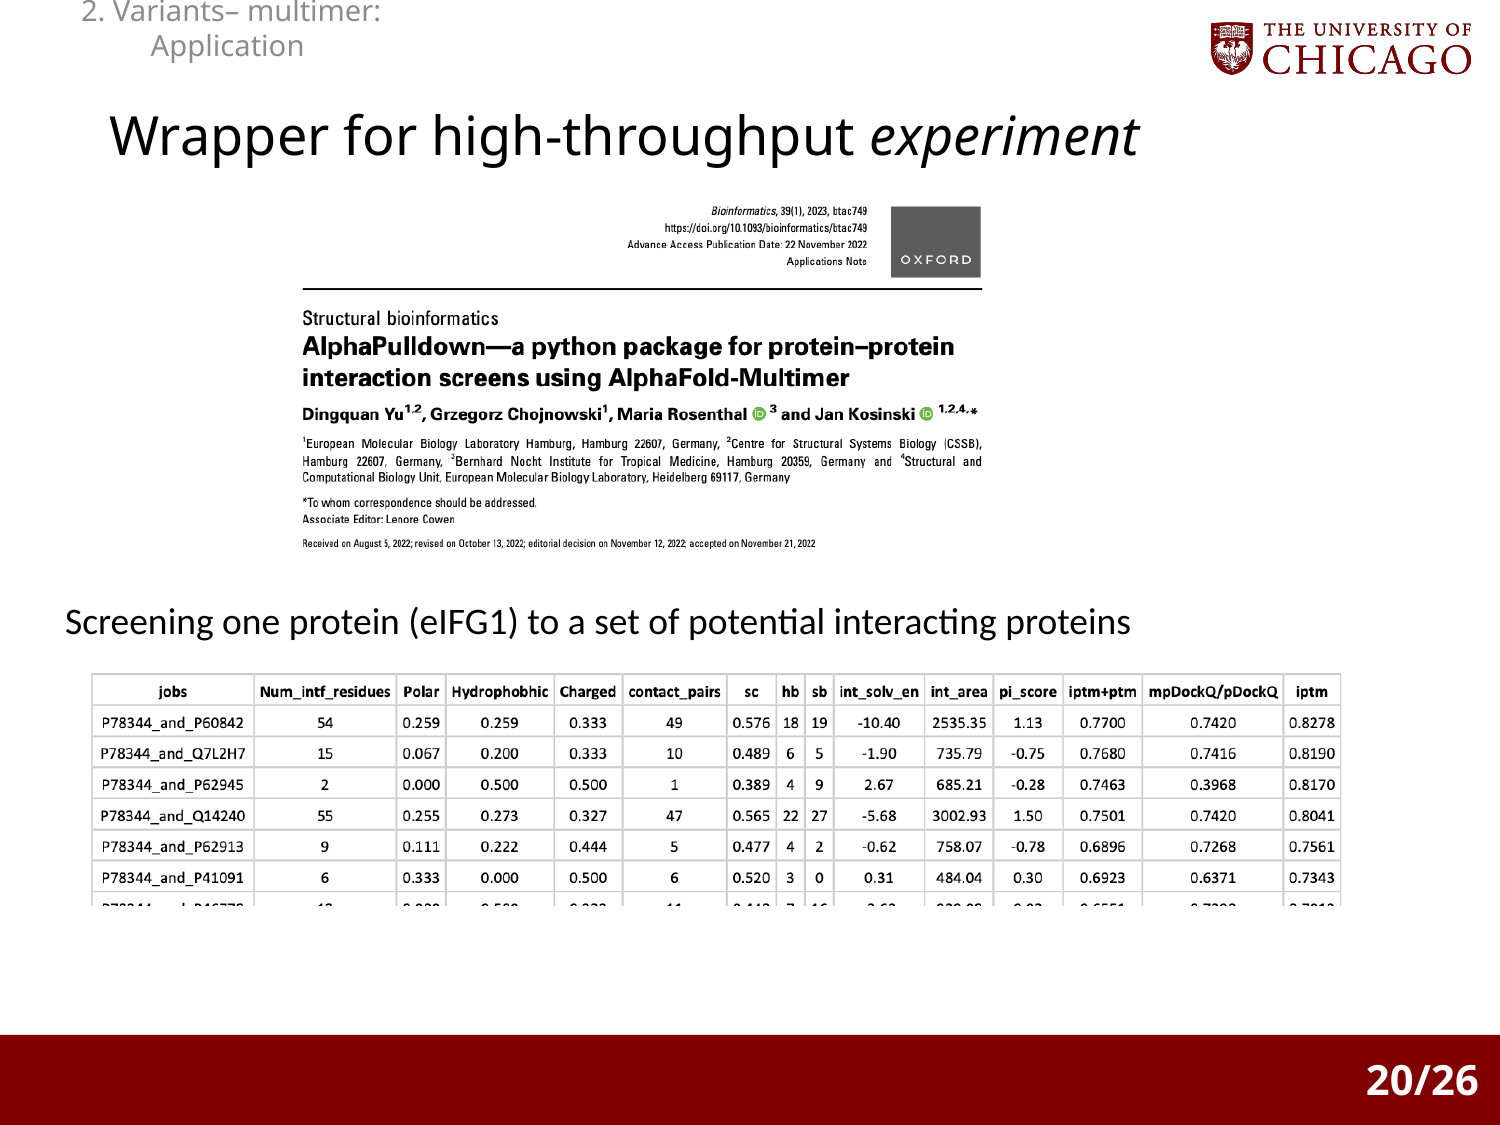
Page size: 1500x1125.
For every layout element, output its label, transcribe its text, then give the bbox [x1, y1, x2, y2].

text_box Screening one protein (eIFG1) to a set of potential interacting proteins [50, 589, 1326, 650]
slide_number 20/26 [1156, 1052, 1495, 1113]
footer 2. Variants– multimer: Application [9, 8, 454, 47]
picture [290, 193, 1001, 565]
title Wrapper for high-throughput experiment [94, 82, 1352, 194]
picture [1182, 0, 1500, 104]
picture [76, 660, 1352, 906]
